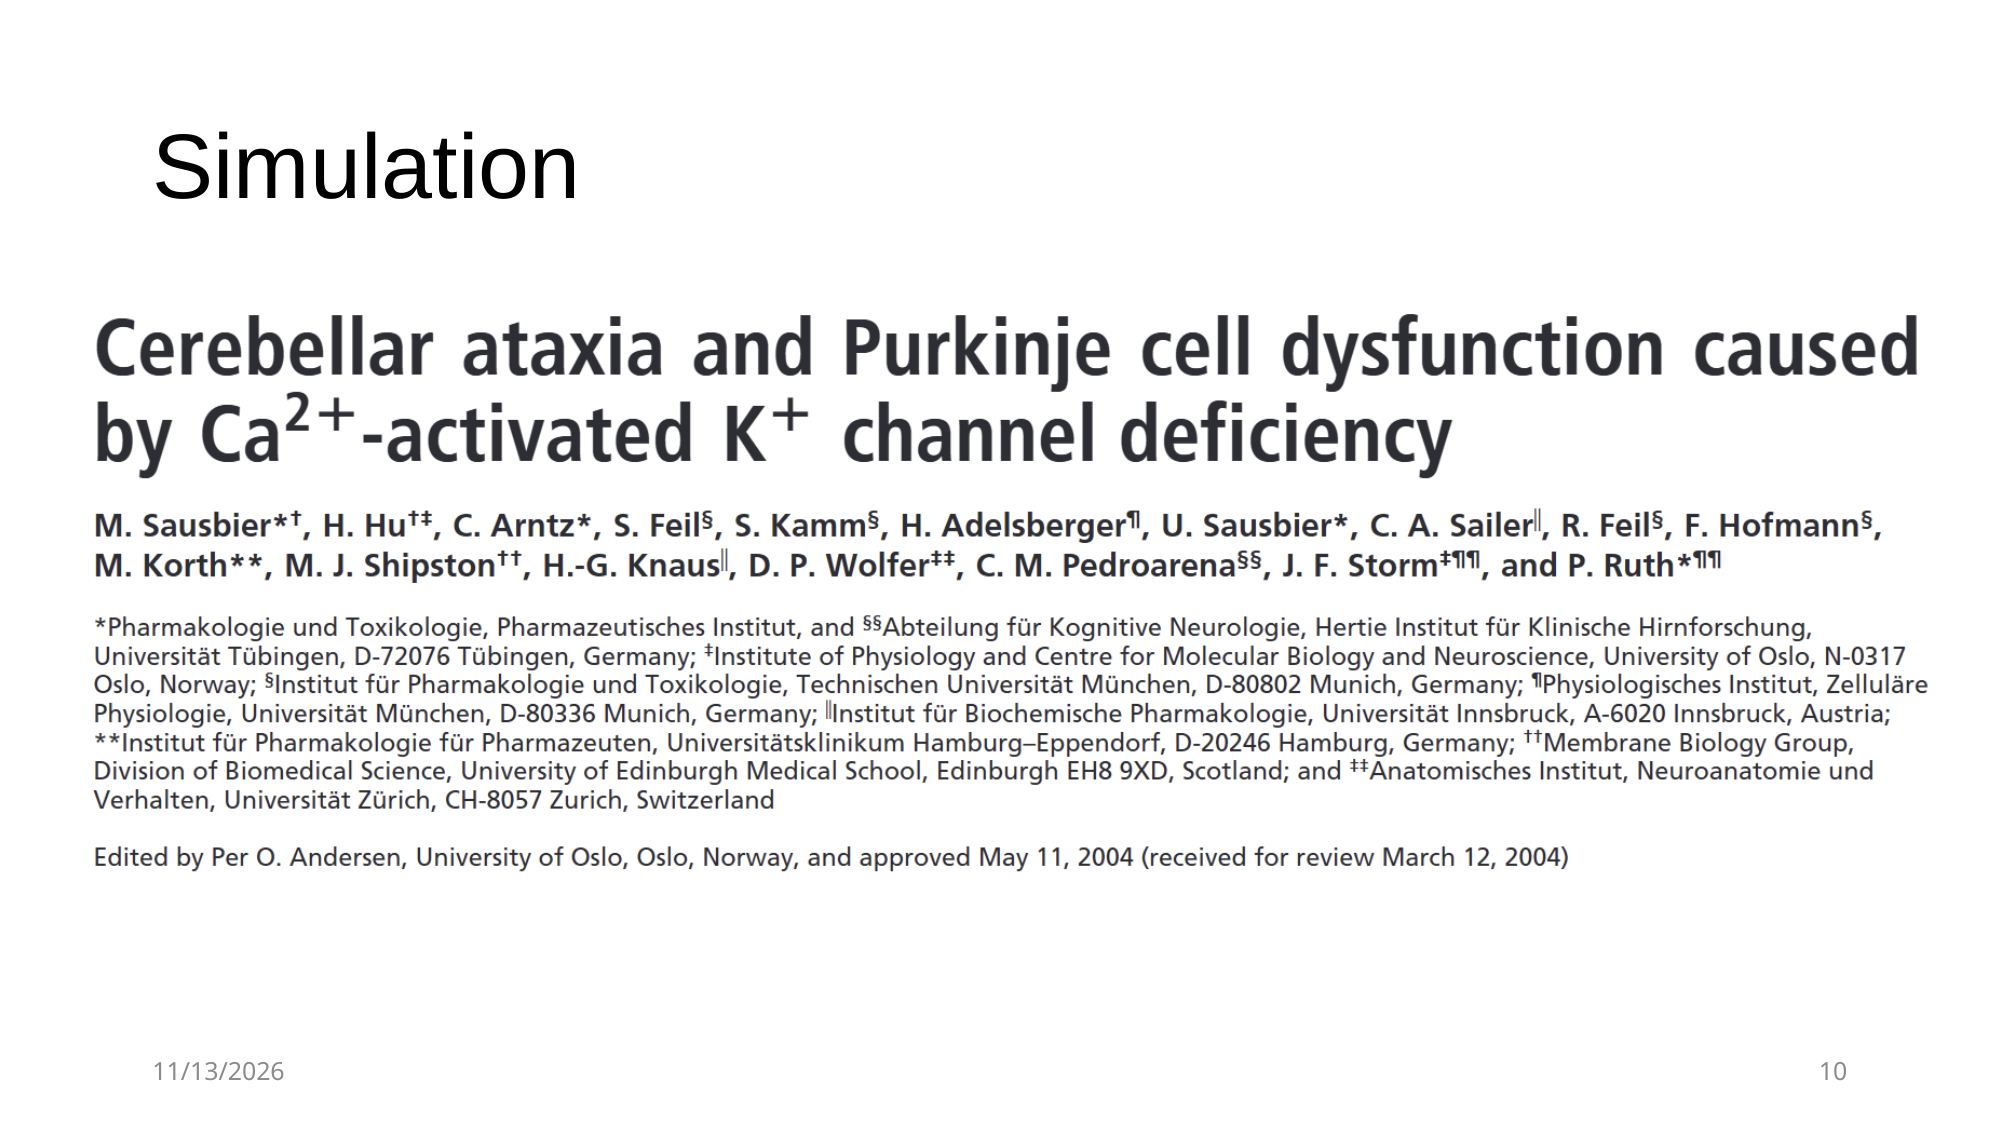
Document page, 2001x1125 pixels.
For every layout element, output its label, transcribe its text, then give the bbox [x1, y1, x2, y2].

picture [66, 299, 1934, 882]
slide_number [137, 1042, 588, 1103]
title Simulation [137, 59, 1863, 278]
slide_number 10 [1412, 1042, 1863, 1103]
